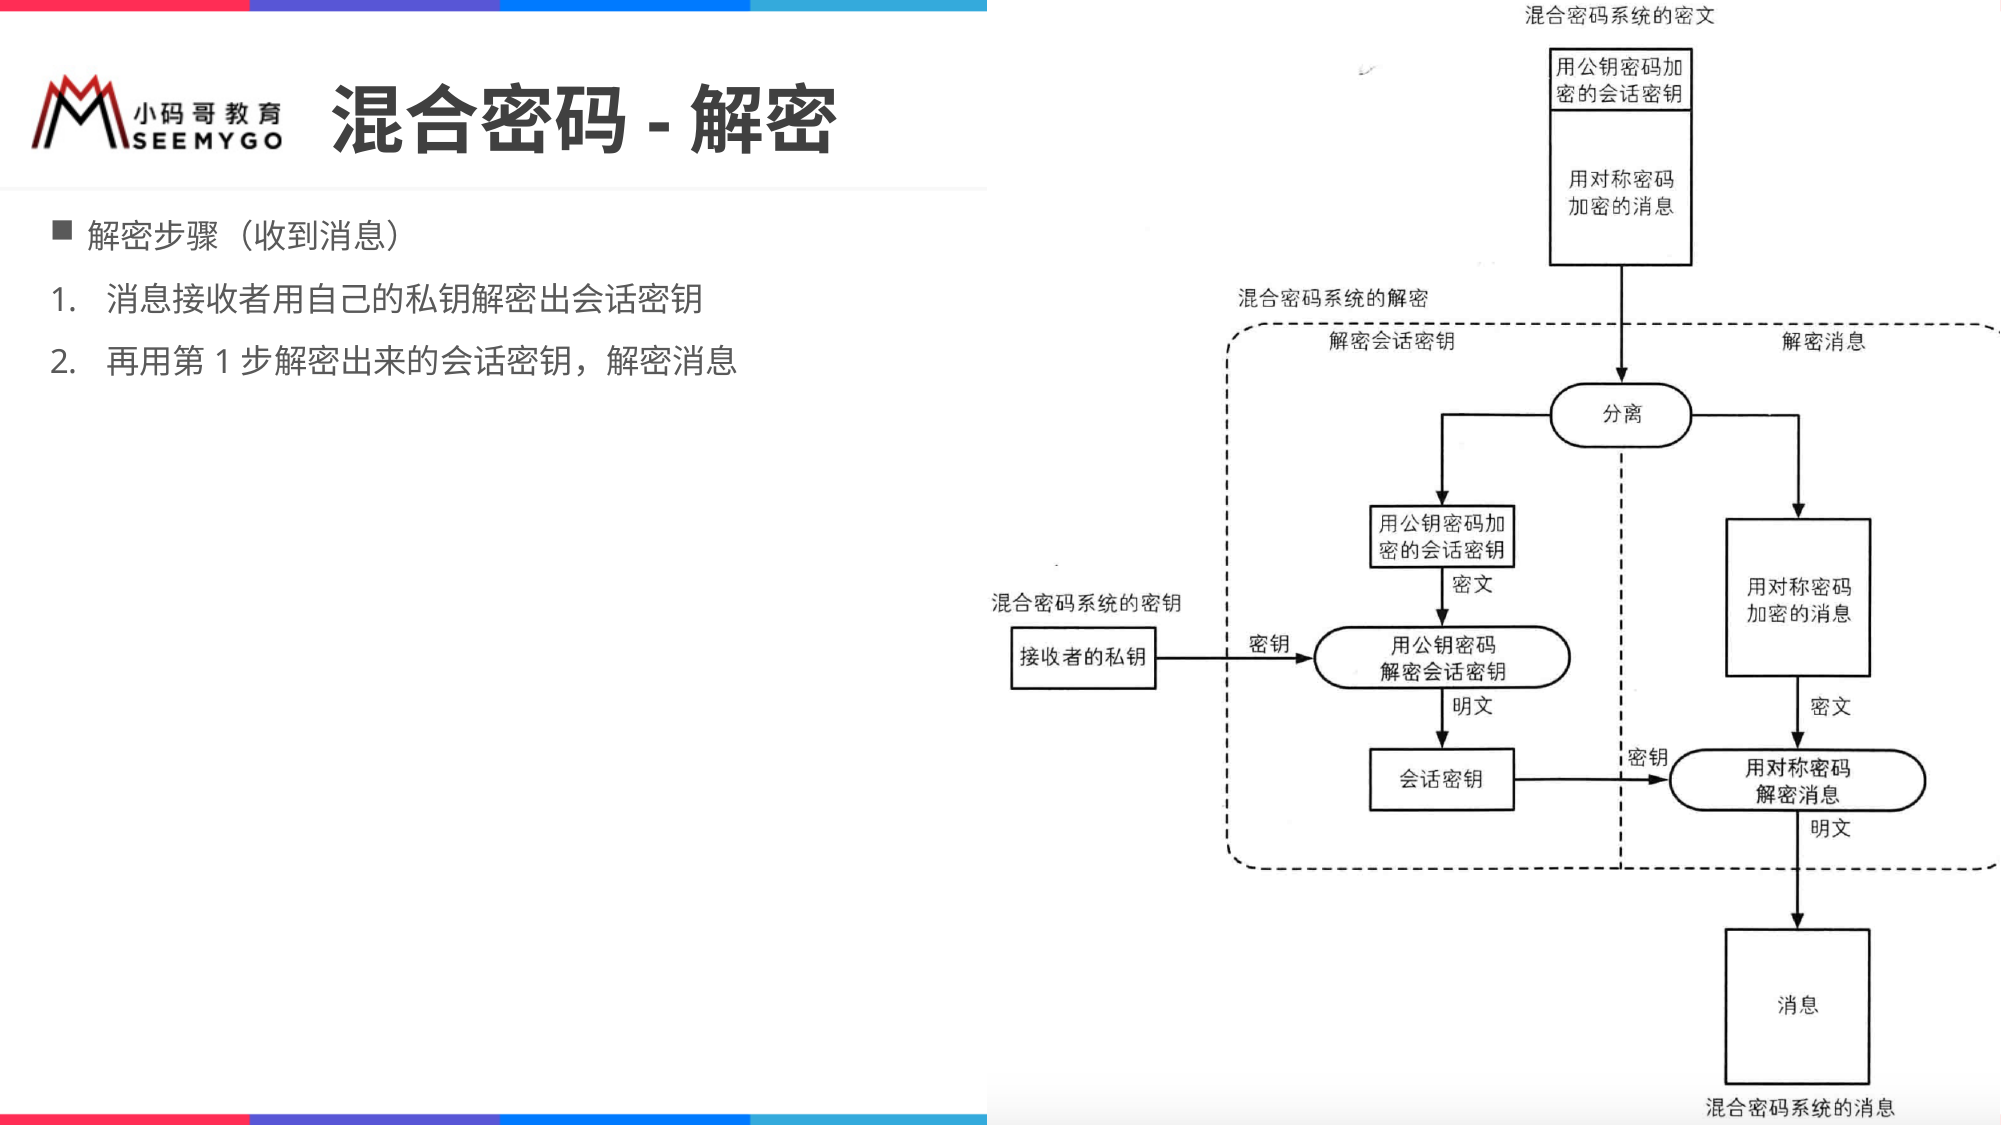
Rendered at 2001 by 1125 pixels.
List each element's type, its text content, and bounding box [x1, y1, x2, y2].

title 混合密码-解密 [314, 64, 987, 182]
list 解密步骤（收到消息） 消息接收者用自己的私钥解密出会话密钥 再用第1步解密出来的会话密钥，解密消息 [34, 205, 987, 1043]
picture [0, 0, 2001, 1125]
